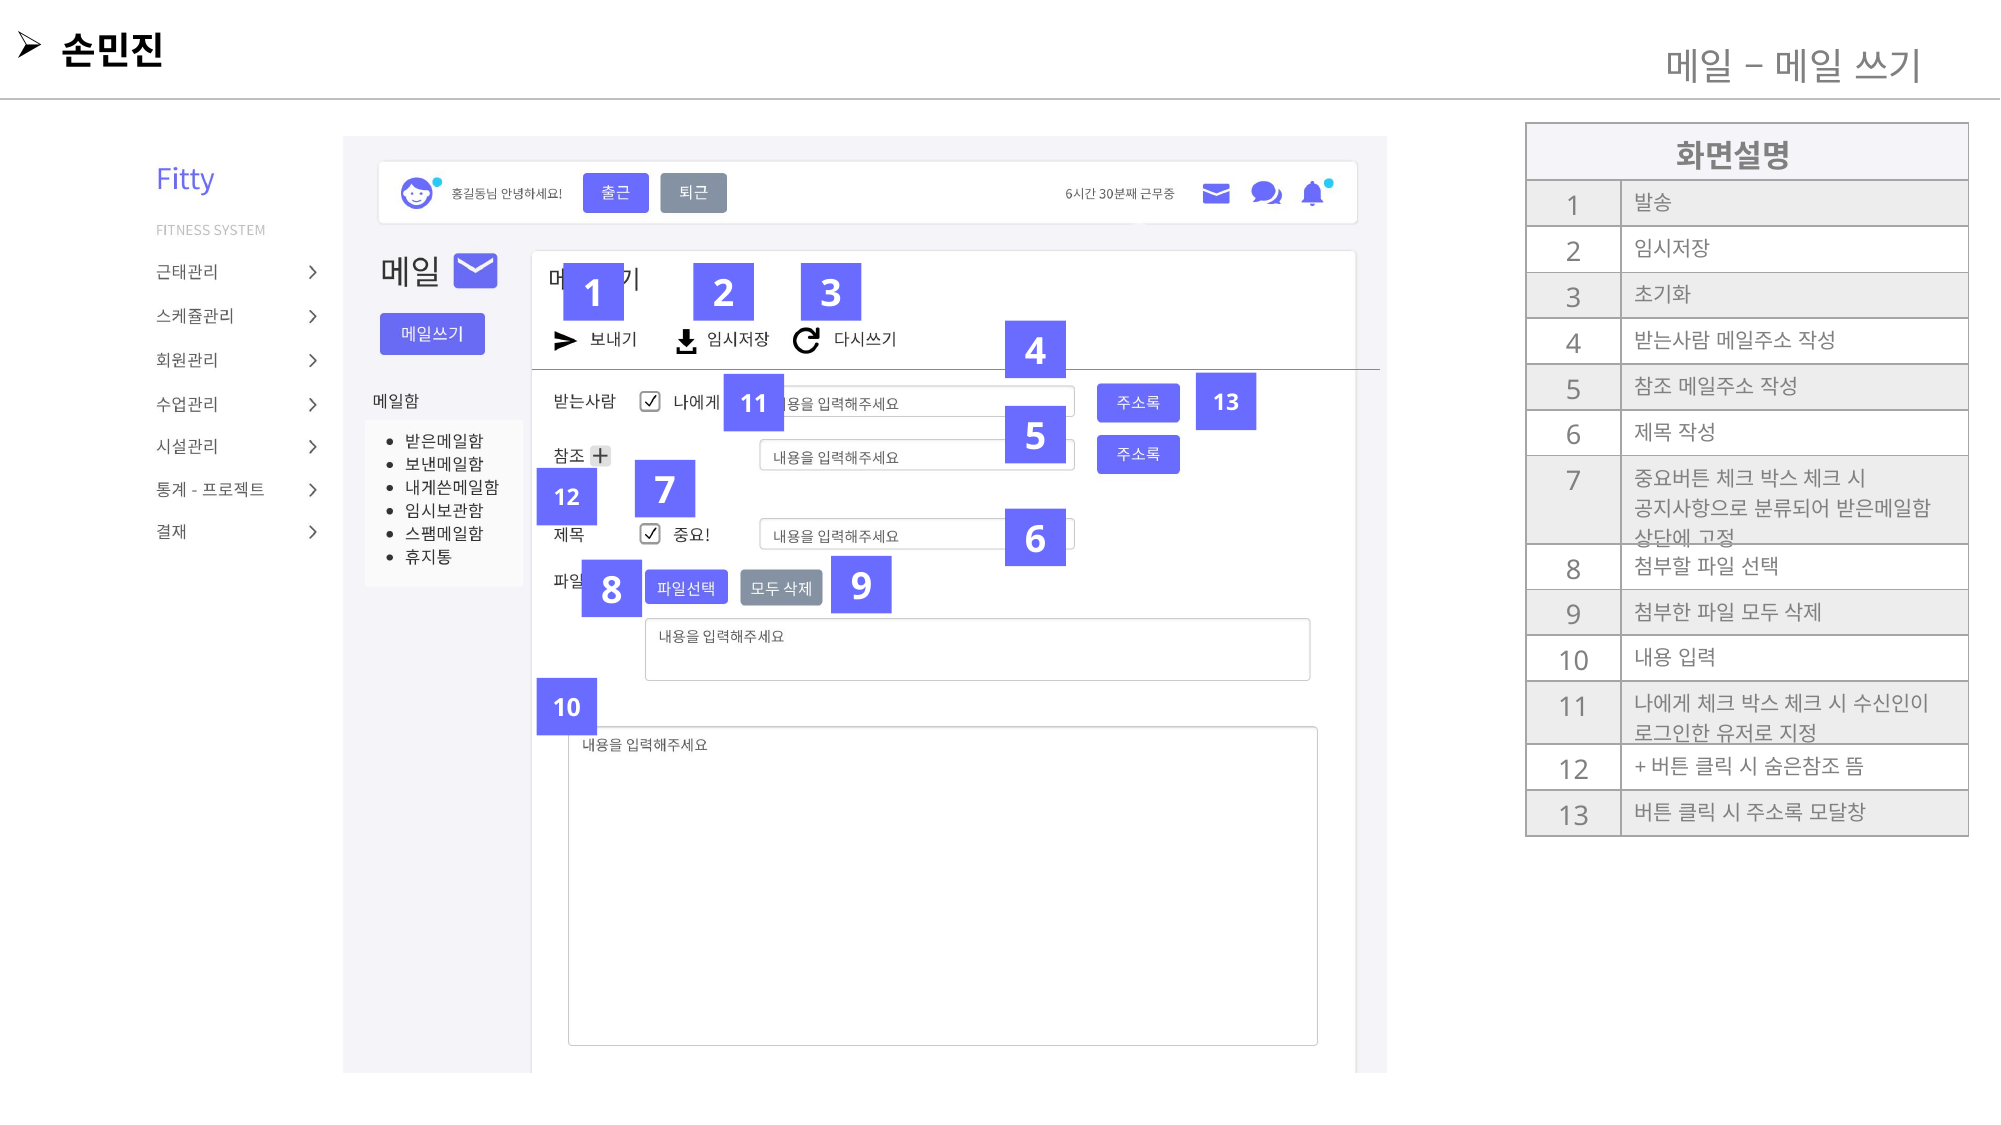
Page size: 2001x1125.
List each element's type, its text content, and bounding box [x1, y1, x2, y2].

table_cell 4 [1527, 319, 1620, 363]
table_cell 5 [1527, 365, 1620, 409]
text_box 메일 – 메일 쓰기 [1306, 35, 1939, 96]
table_cell 13 [1527, 791, 1620, 835]
table_cell 3 [1527, 273, 1620, 317]
table_cell 12 [1527, 745, 1620, 789]
text_box 손민진 [0, 19, 230, 80]
table_cell 중요버튼 체크 박스 체크 시 공지사항으로 분류되어 받은메일함 상단에 고정 [1622, 456, 1968, 543]
table_cell 나에게 체크 박스 체크 시 수신인이 로그인한 유저로 지정 [1622, 682, 1968, 743]
table_cell 9 [1527, 590, 1620, 634]
table_cell 7 [1527, 456, 1620, 543]
table_cell 6 [1527, 411, 1620, 455]
table_cell 임시저장 [1622, 227, 1968, 272]
table_cell 첨부할 파일 선택 [1622, 545, 1968, 589]
table_cell 받는사람 메일주소 작성 [1622, 319, 1968, 363]
table_cell 1 [1527, 181, 1620, 225]
table_cell 첨부한 파일 모두 삭제 [1622, 590, 1968, 634]
table_cell 발송 [1622, 181, 1968, 225]
table_cell 제목 작성 [1622, 411, 1968, 455]
table_cell 내용 입력 [1622, 636, 1968, 680]
table_cell +버튼 클릭 시 숨은참조 뜸 [1622, 745, 1968, 789]
table_cell 버튼 클릭 시 주소록 모달창 [1622, 791, 1968, 835]
table_cell 10 [1527, 636, 1620, 680]
table_cell 참조 메일주소 작성 [1622, 365, 1968, 409]
table_cell 8 [1527, 545, 1620, 589]
table_header 화면설명 [1527, 124, 1968, 179]
picture [125, 136, 1387, 1073]
table_cell 초기화 [1622, 273, 1968, 317]
table_cell 11 [1527, 682, 1620, 743]
table_cell 2 [1527, 227, 1620, 272]
